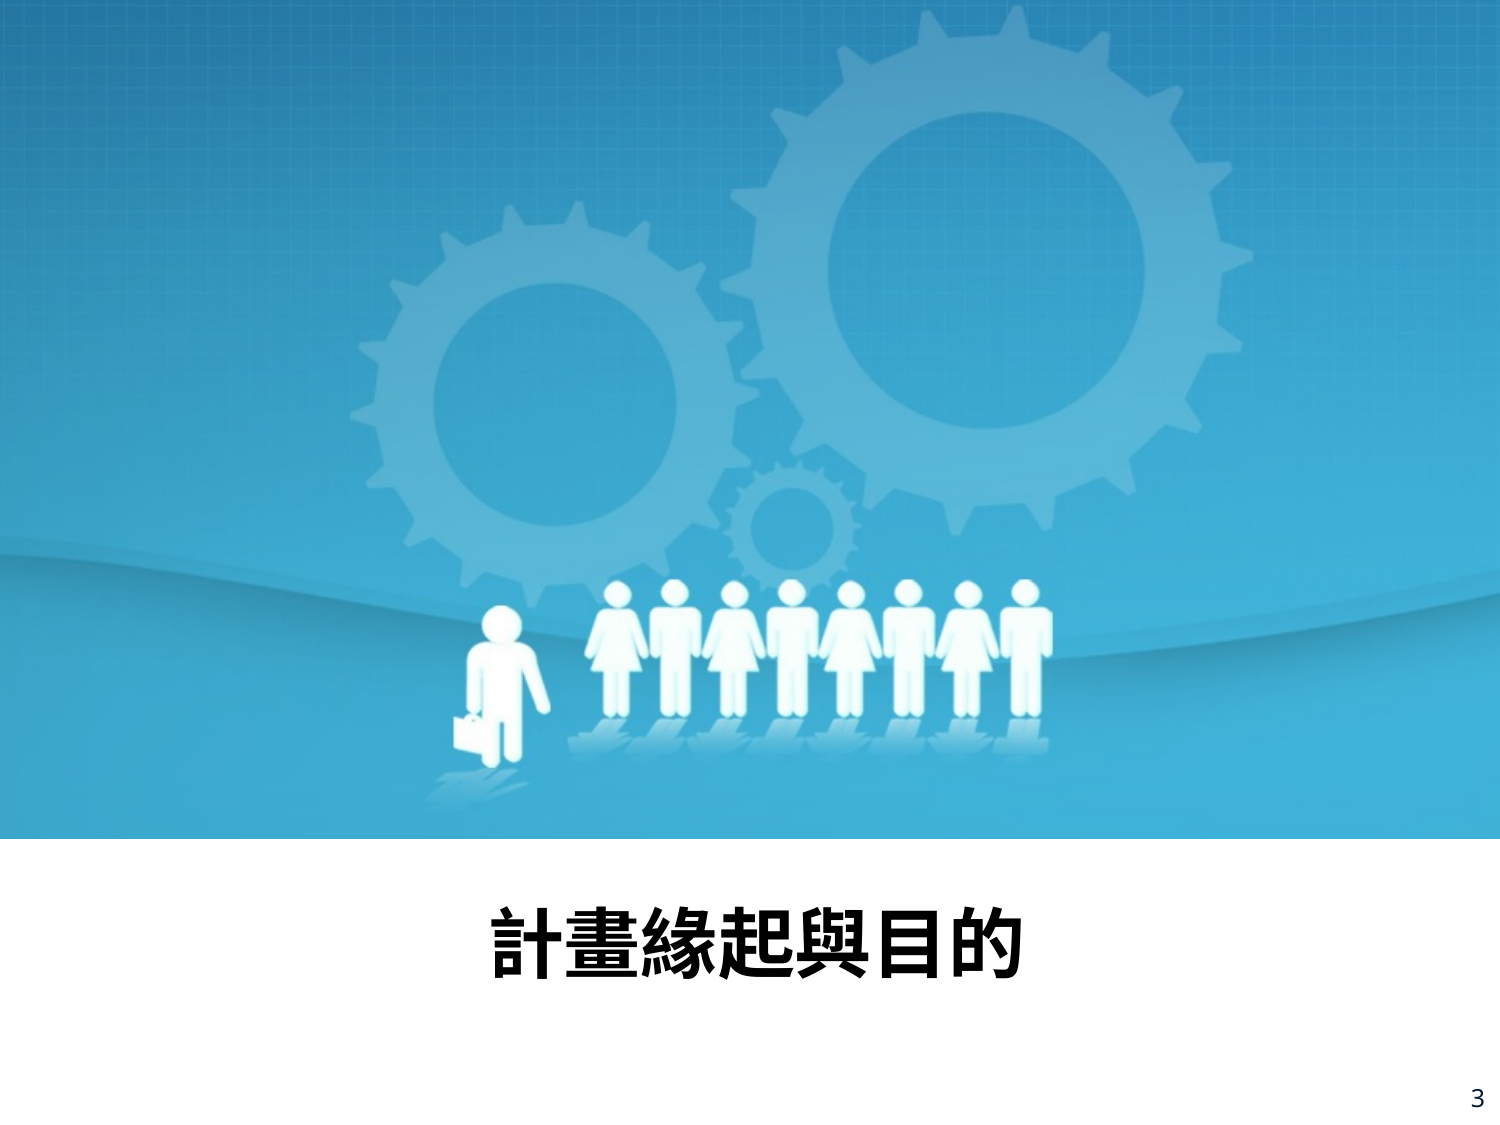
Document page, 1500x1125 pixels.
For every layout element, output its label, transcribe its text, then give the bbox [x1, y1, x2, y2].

slide_number 3 [1150, 1069, 1500, 1125]
picture [0, 0, 1500, 839]
list 計畫緣起與目的 [100, 893, 1413, 996]
